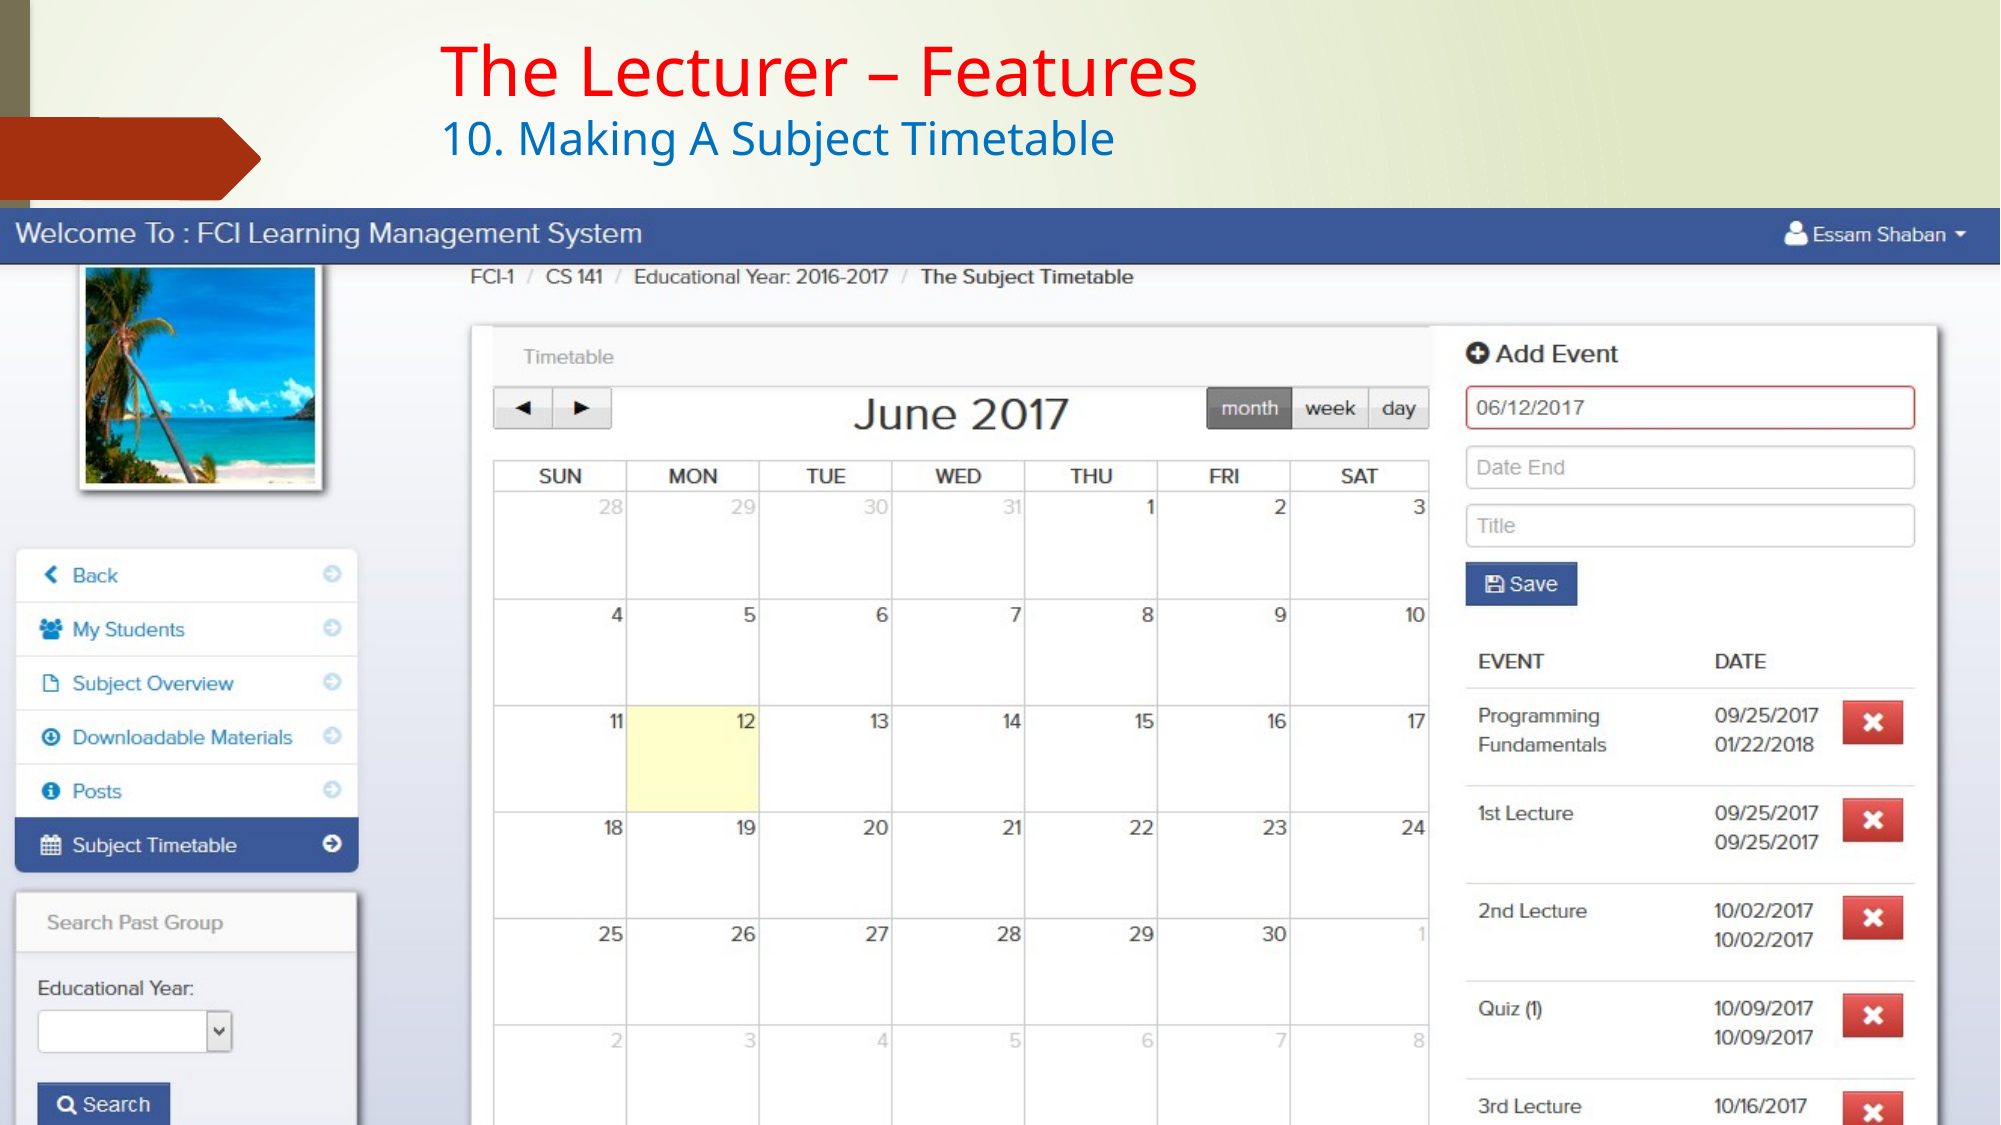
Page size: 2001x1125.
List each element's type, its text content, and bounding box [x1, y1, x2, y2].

title The Lecturer – Features 10. Making A Subject Timetable [425, 19, 1888, 174]
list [0, 208, 2000, 1125]
